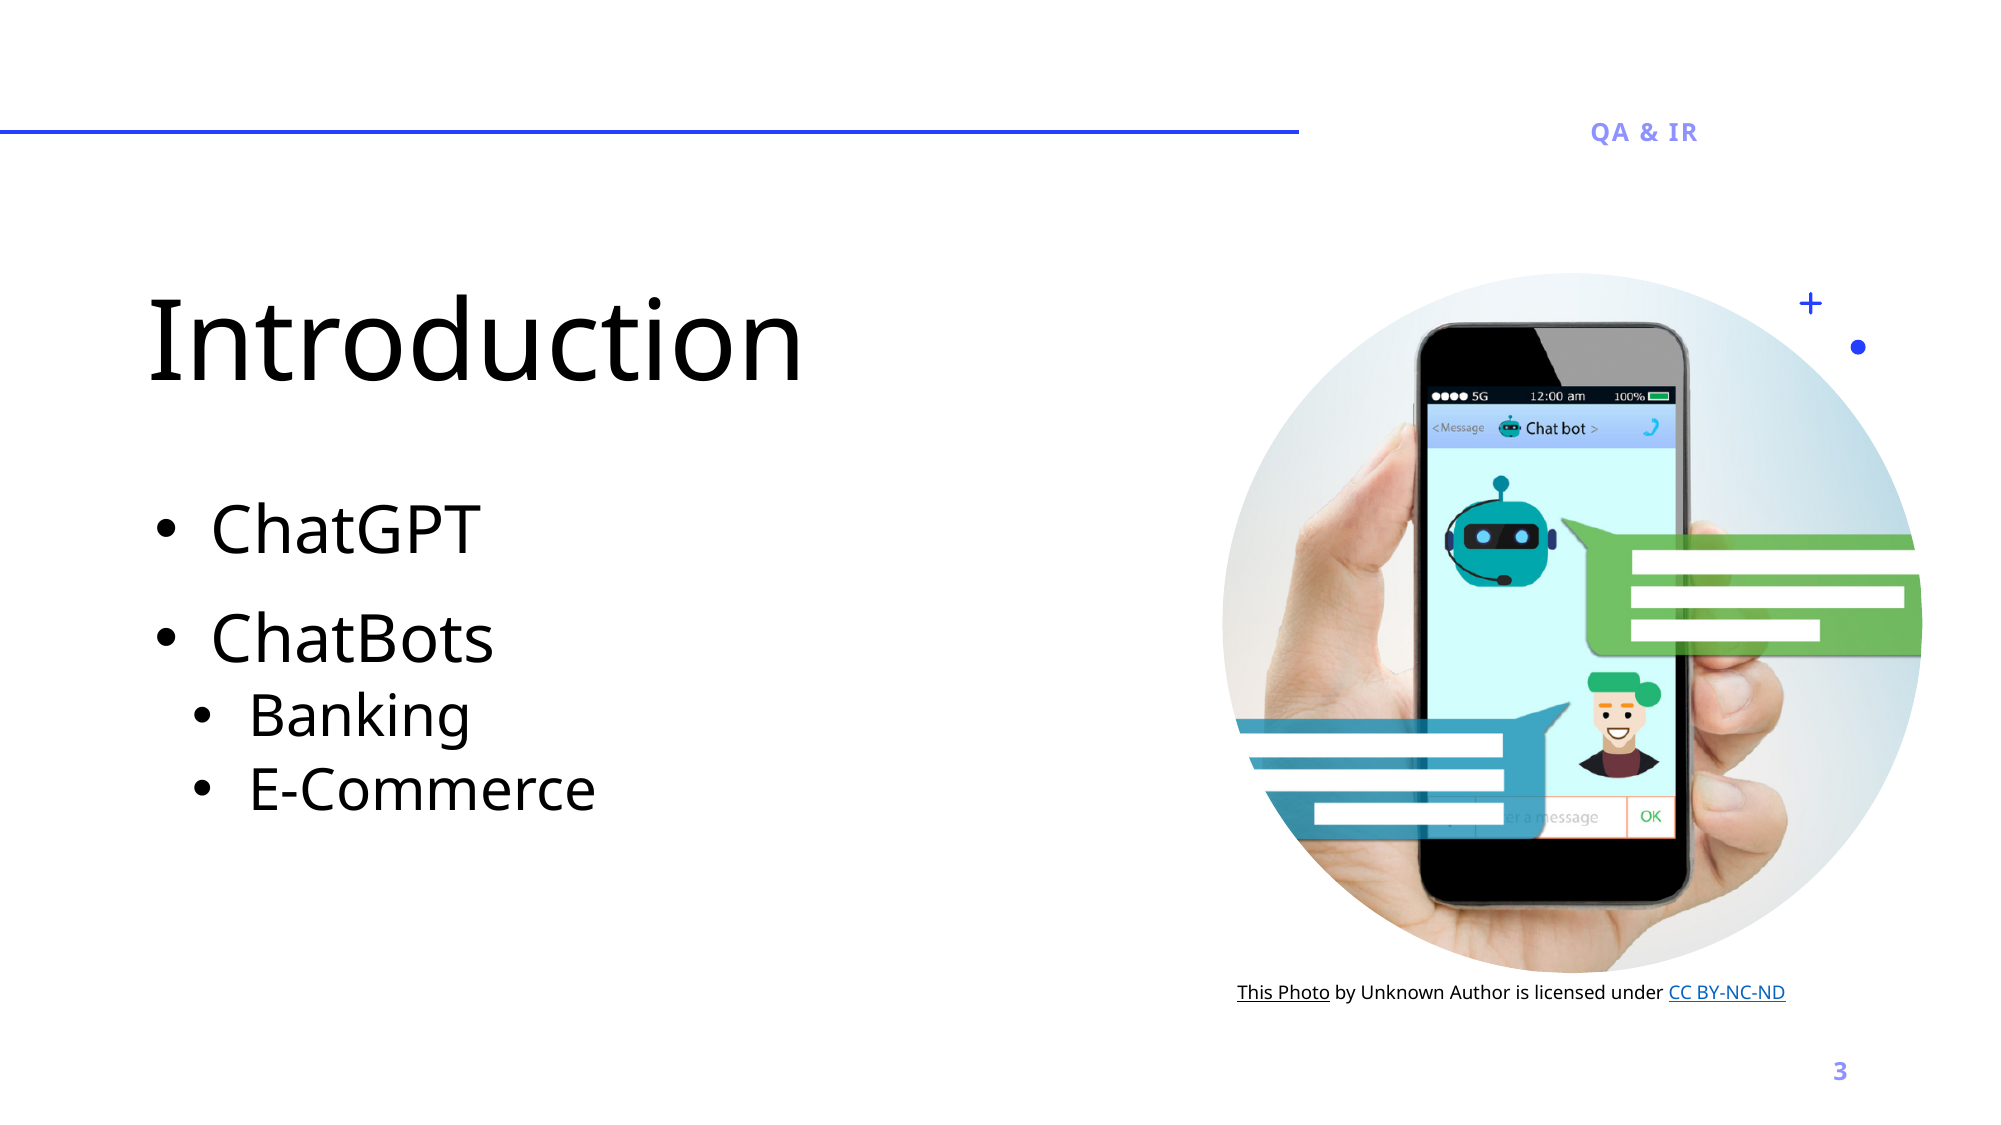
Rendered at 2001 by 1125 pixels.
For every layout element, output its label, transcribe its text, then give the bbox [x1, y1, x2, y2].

title Introduction [131, 218, 1148, 413]
picture [1222, 273, 1923, 974]
text_box This Photo by Unknown Author is licensed under CC BY-NC-ND [1222, 974, 1923, 1014]
footer QA & IR [1306, 101, 1982, 162]
slide_number 3 [1412, 1042, 1863, 1103]
list ChatGPT ChatBots Banking E-Commerce [139, 471, 1155, 1013]
